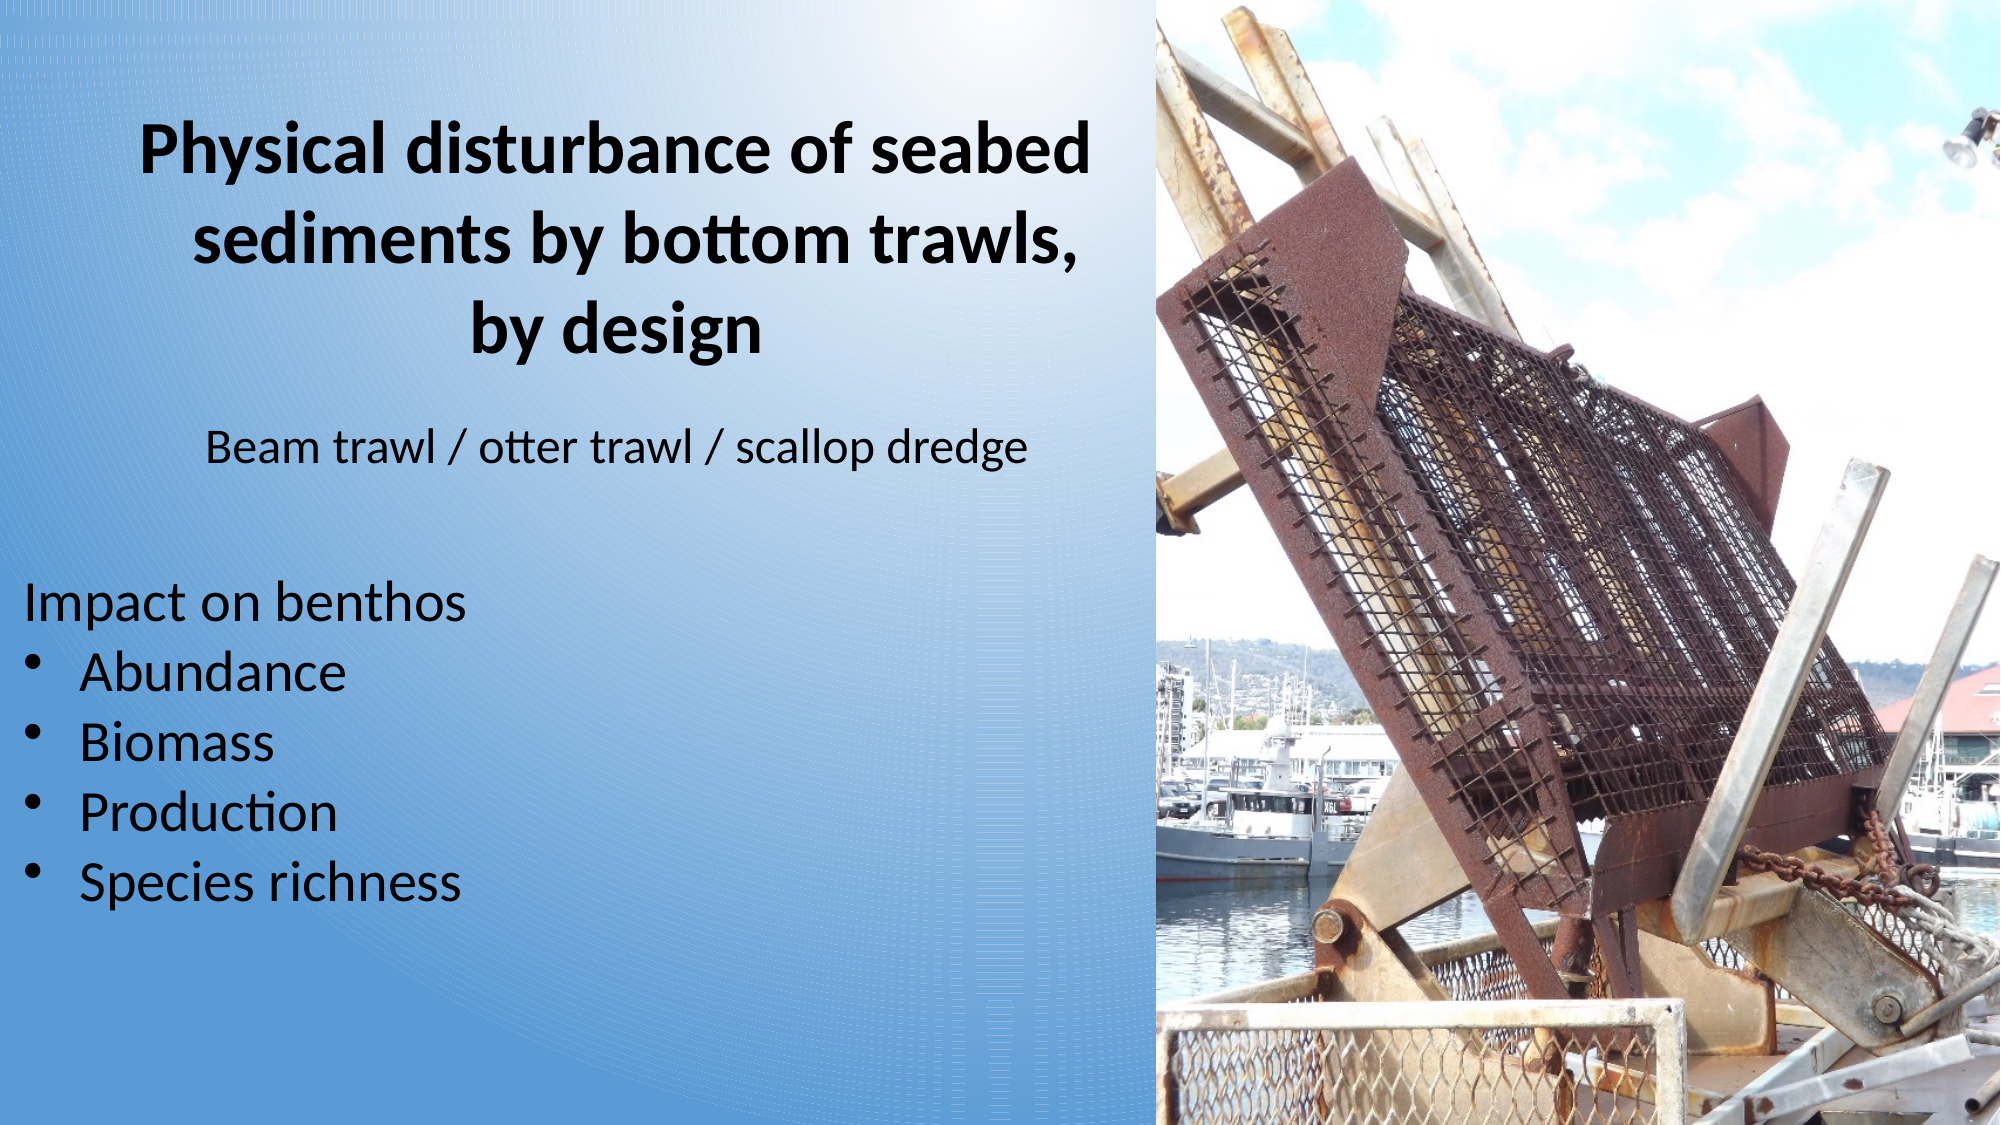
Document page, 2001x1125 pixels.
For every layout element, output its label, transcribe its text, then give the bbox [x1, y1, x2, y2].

text_box Physical disturbance of seabed sediments by bottom trawls, by design Beam trawl / otter trawl / scallop dredge Impact on benthos Abundance Biomass Production Species richness [8, 90, 1156, 966]
picture [1156, 0, 2000, 1125]
